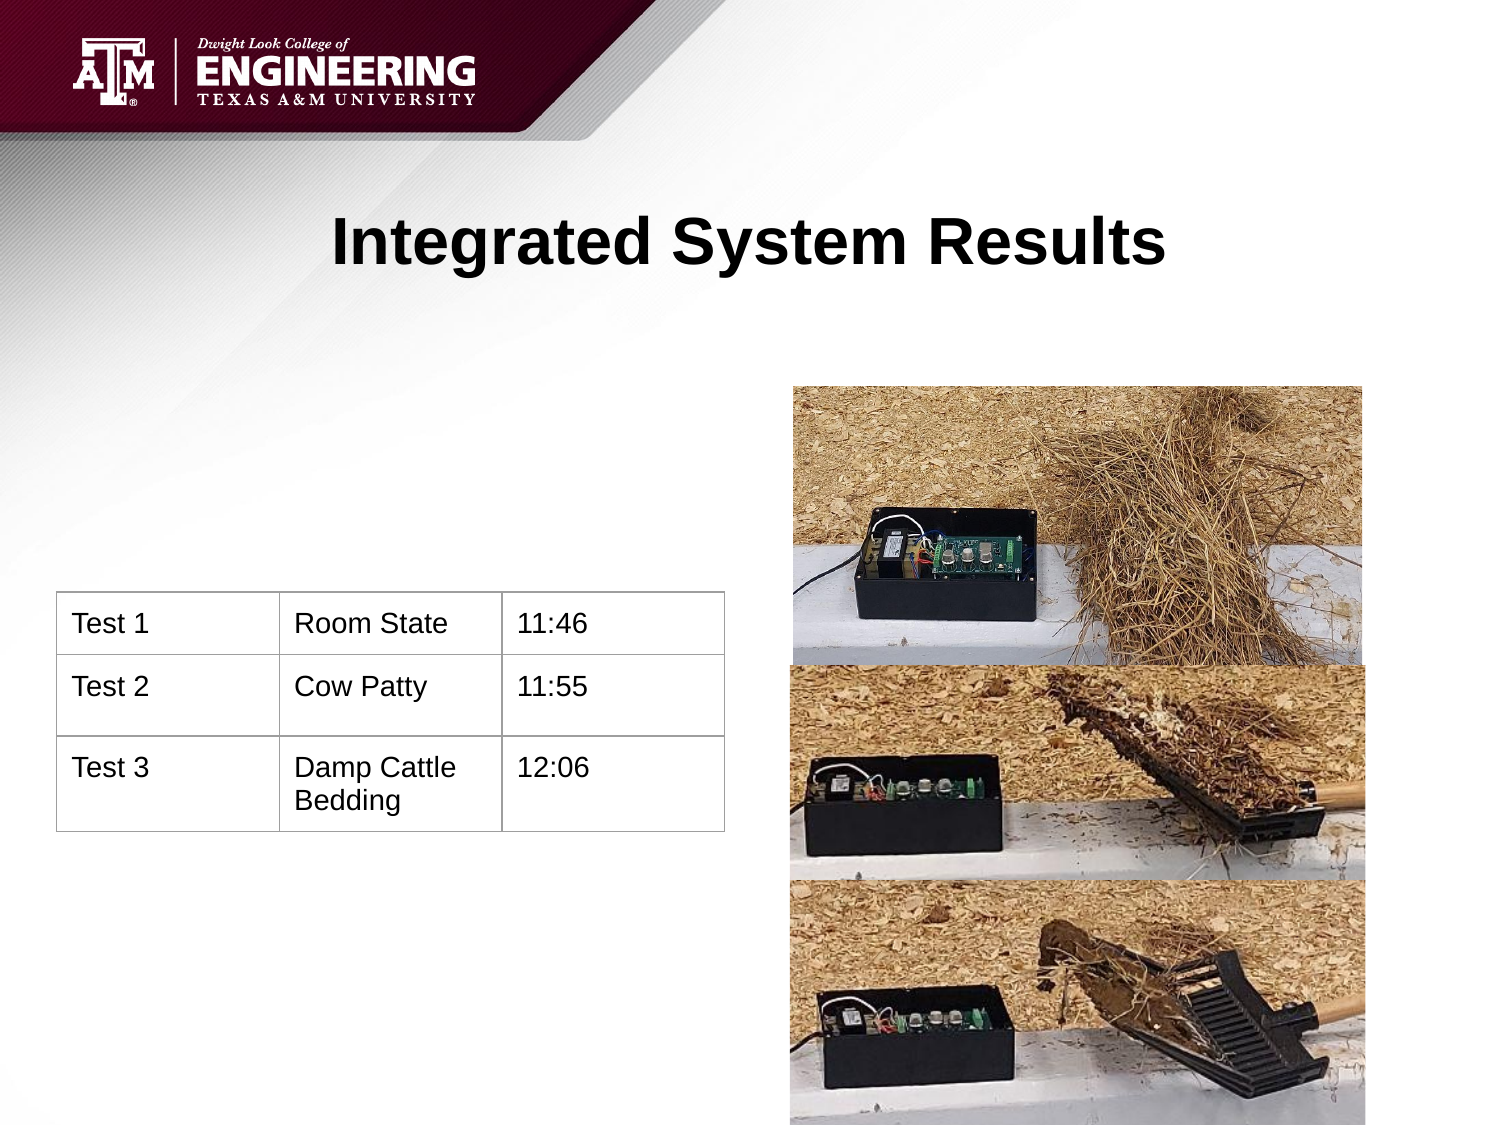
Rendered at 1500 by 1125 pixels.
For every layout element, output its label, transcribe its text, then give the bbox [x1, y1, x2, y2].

table_cell Test 2 [57, 655, 279, 735]
table_cell 11:55 [503, 655, 724, 735]
table_cell Test 3 [57, 737, 279, 831]
table_header Test 1 [57, 593, 279, 654]
table_cell Cow Patty [280, 655, 501, 735]
table_header 11:46 [503, 593, 724, 654]
table_header Room State [280, 593, 501, 654]
table_cell 12:06 [503, 737, 724, 831]
title Integrated System Results [75, 172, 1425, 304]
table_cell Damp Cattle Bedding [280, 737, 501, 831]
picture [0, 0, 1500, 1125]
